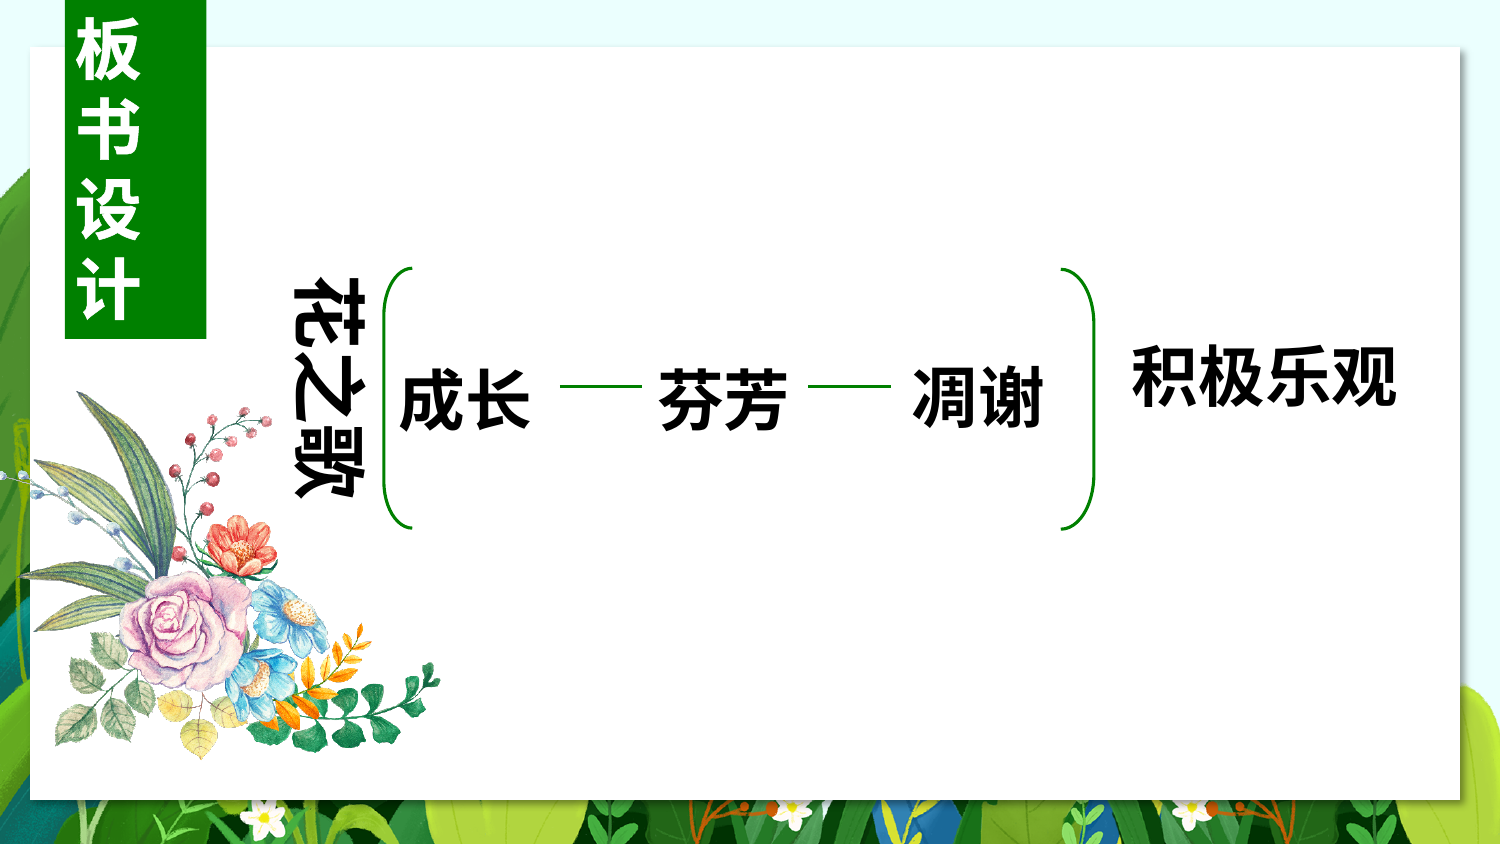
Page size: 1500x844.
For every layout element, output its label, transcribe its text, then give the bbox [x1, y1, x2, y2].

text_box 积极乐观 [1103, 327, 1428, 422]
text_box [382, 266, 413, 328]
text_box [1060, 267, 1096, 531]
text_box 芬芳 [642, 327, 820, 446]
text_box 花之歌 [262, 221, 384, 328]
picture [0, 0, 1500, 844]
text_box 成长 [413, 327, 549, 446]
text_box 凋谢 [896, 324, 1060, 444]
text_box 板 书 设 计 [60, 0, 198, 328]
